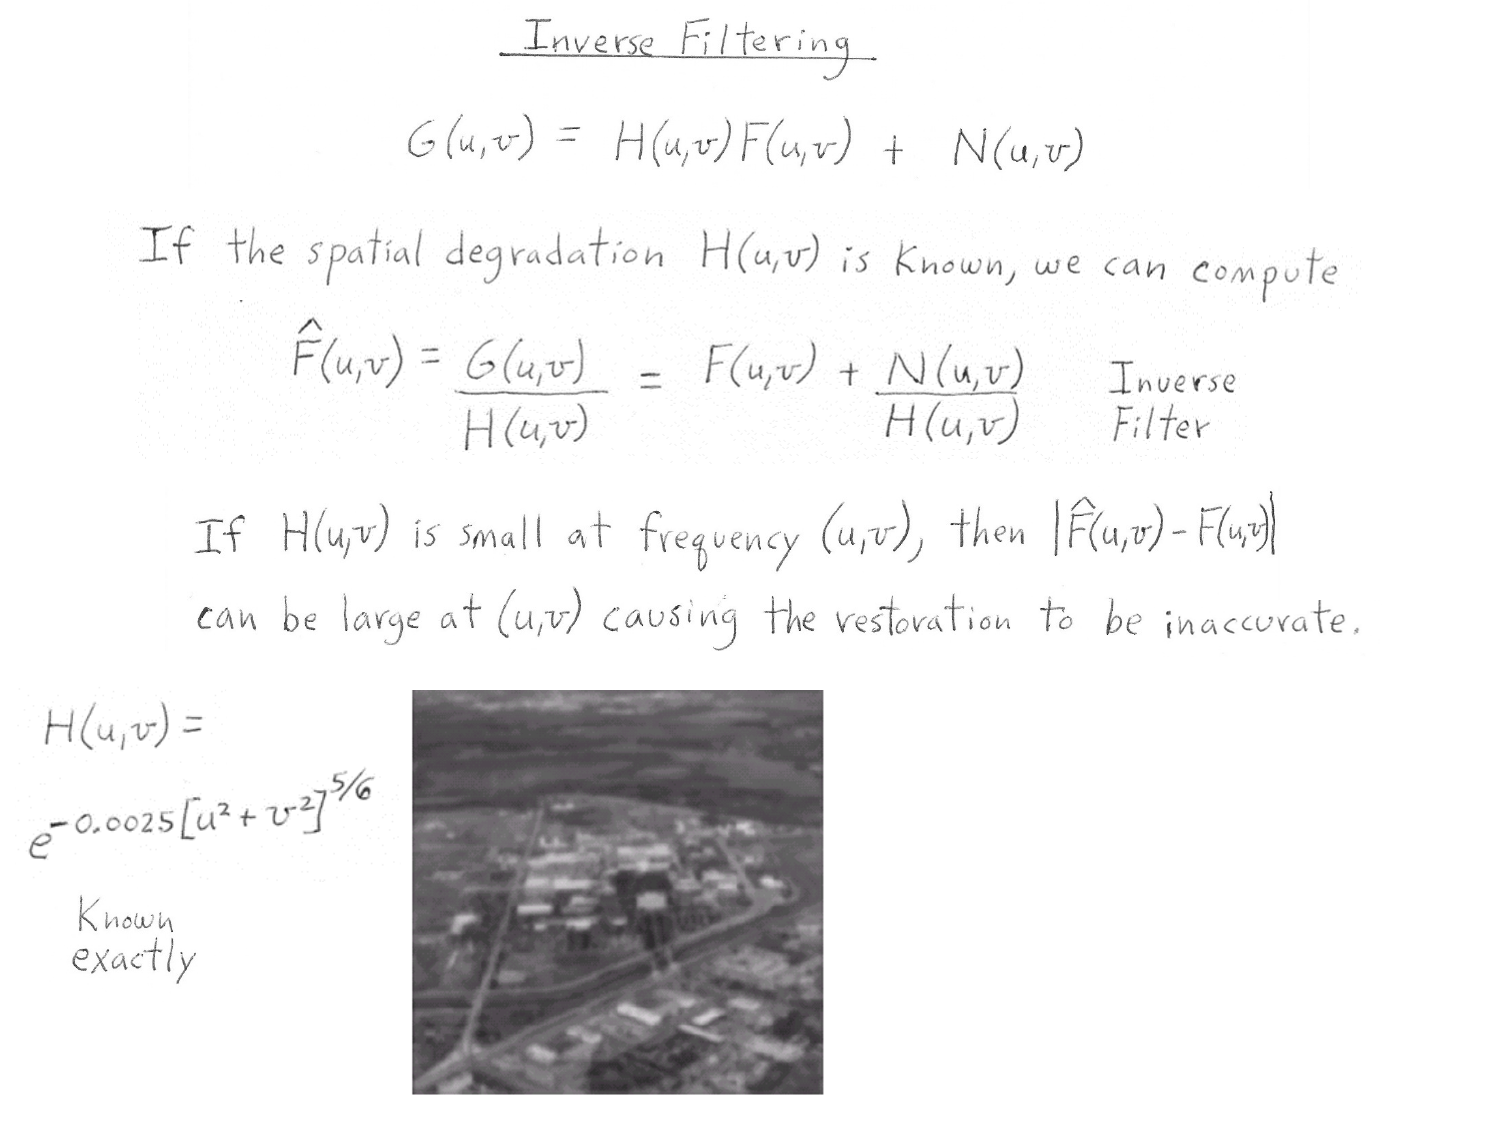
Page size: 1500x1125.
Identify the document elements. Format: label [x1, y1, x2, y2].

picture [44, 884, 251, 1005]
picture [104, 209, 1362, 464]
picture [187, 0, 1312, 189]
picture [404, 689, 830, 1099]
picture [164, 486, 1383, 657]
picture [14, 685, 401, 882]
